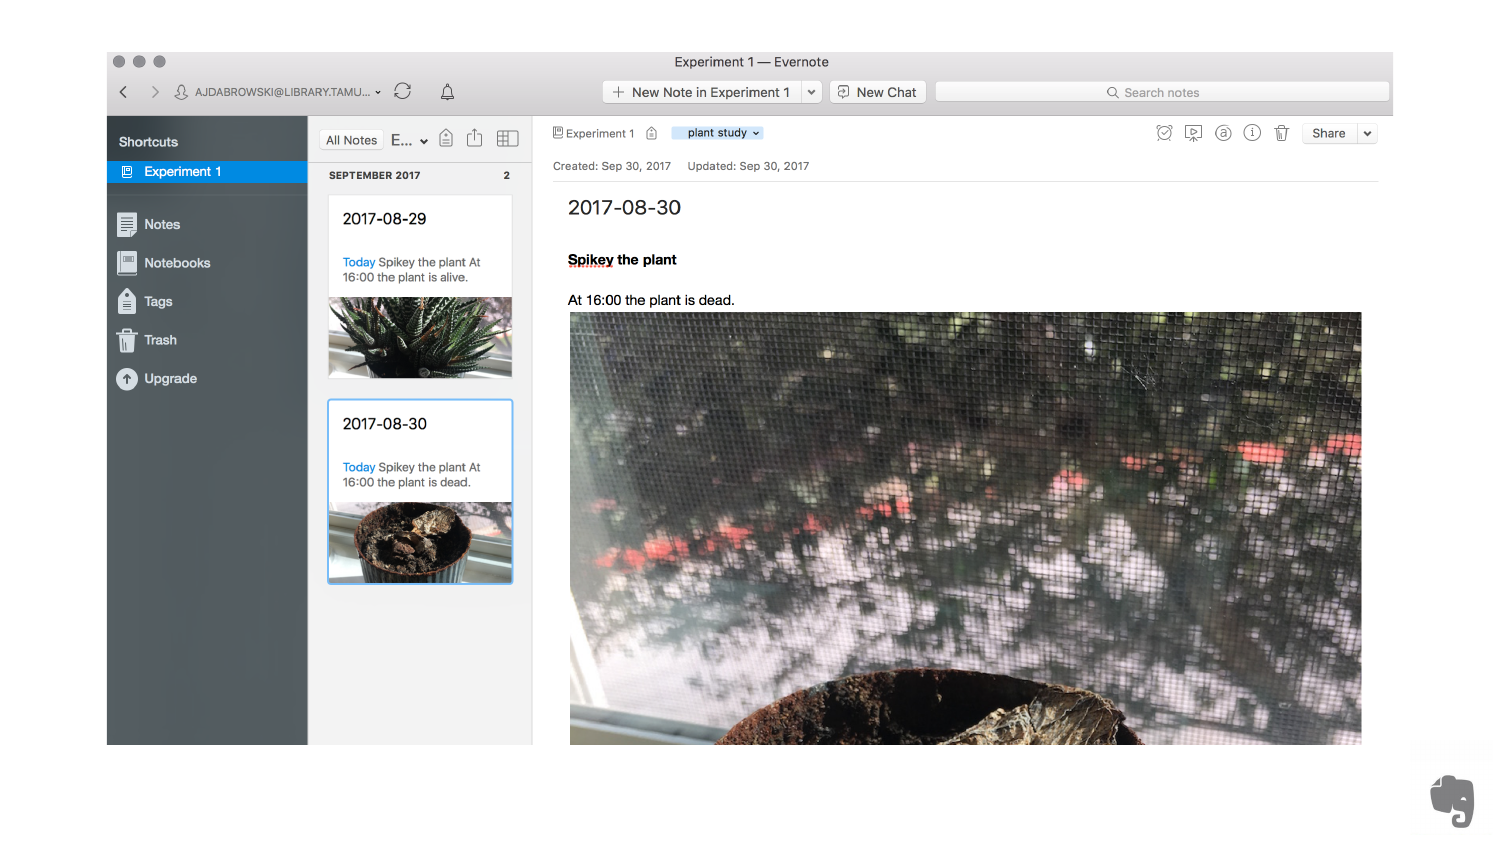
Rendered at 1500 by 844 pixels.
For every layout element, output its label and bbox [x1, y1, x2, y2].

picture [1409, 740, 1493, 835]
picture [106, 52, 1394, 746]
